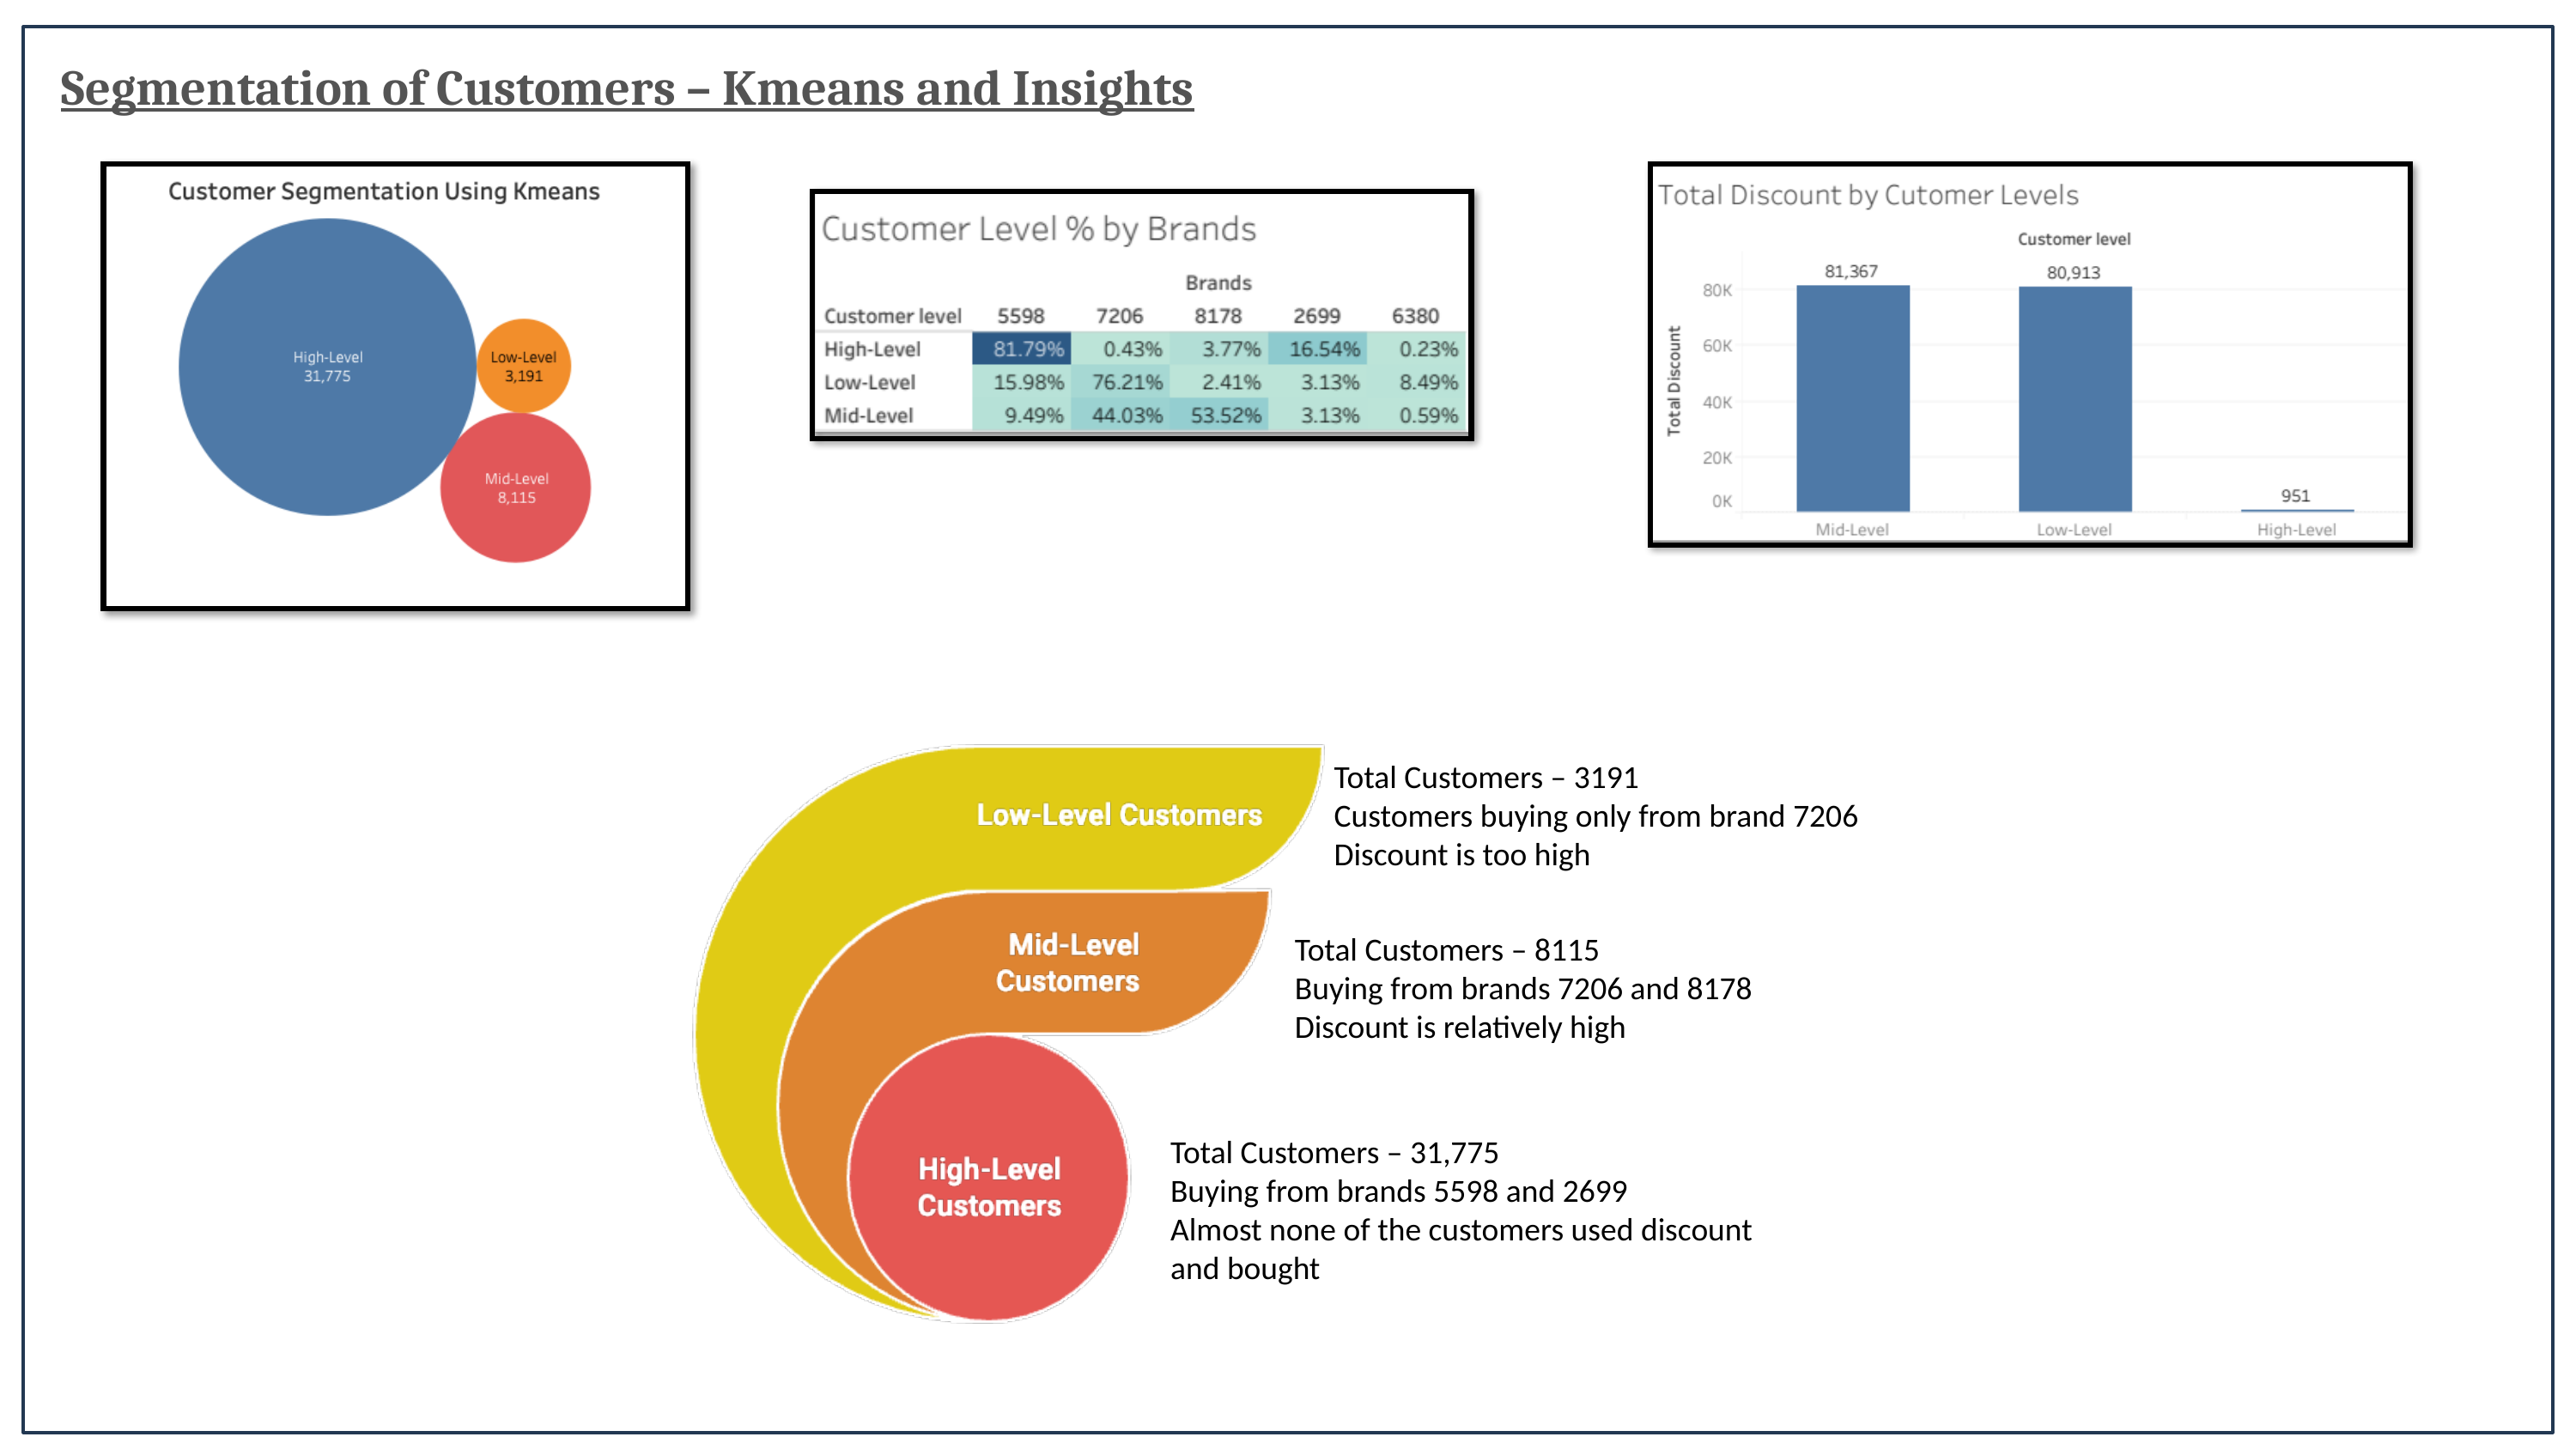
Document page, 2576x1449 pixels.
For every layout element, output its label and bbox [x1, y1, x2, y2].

picture [815, 193, 1469, 436]
picture [106, 166, 686, 607]
text_box [21, 25, 2555, 1434]
text_box [649, 639, 2110, 1358]
picture [1652, 167, 2409, 543]
